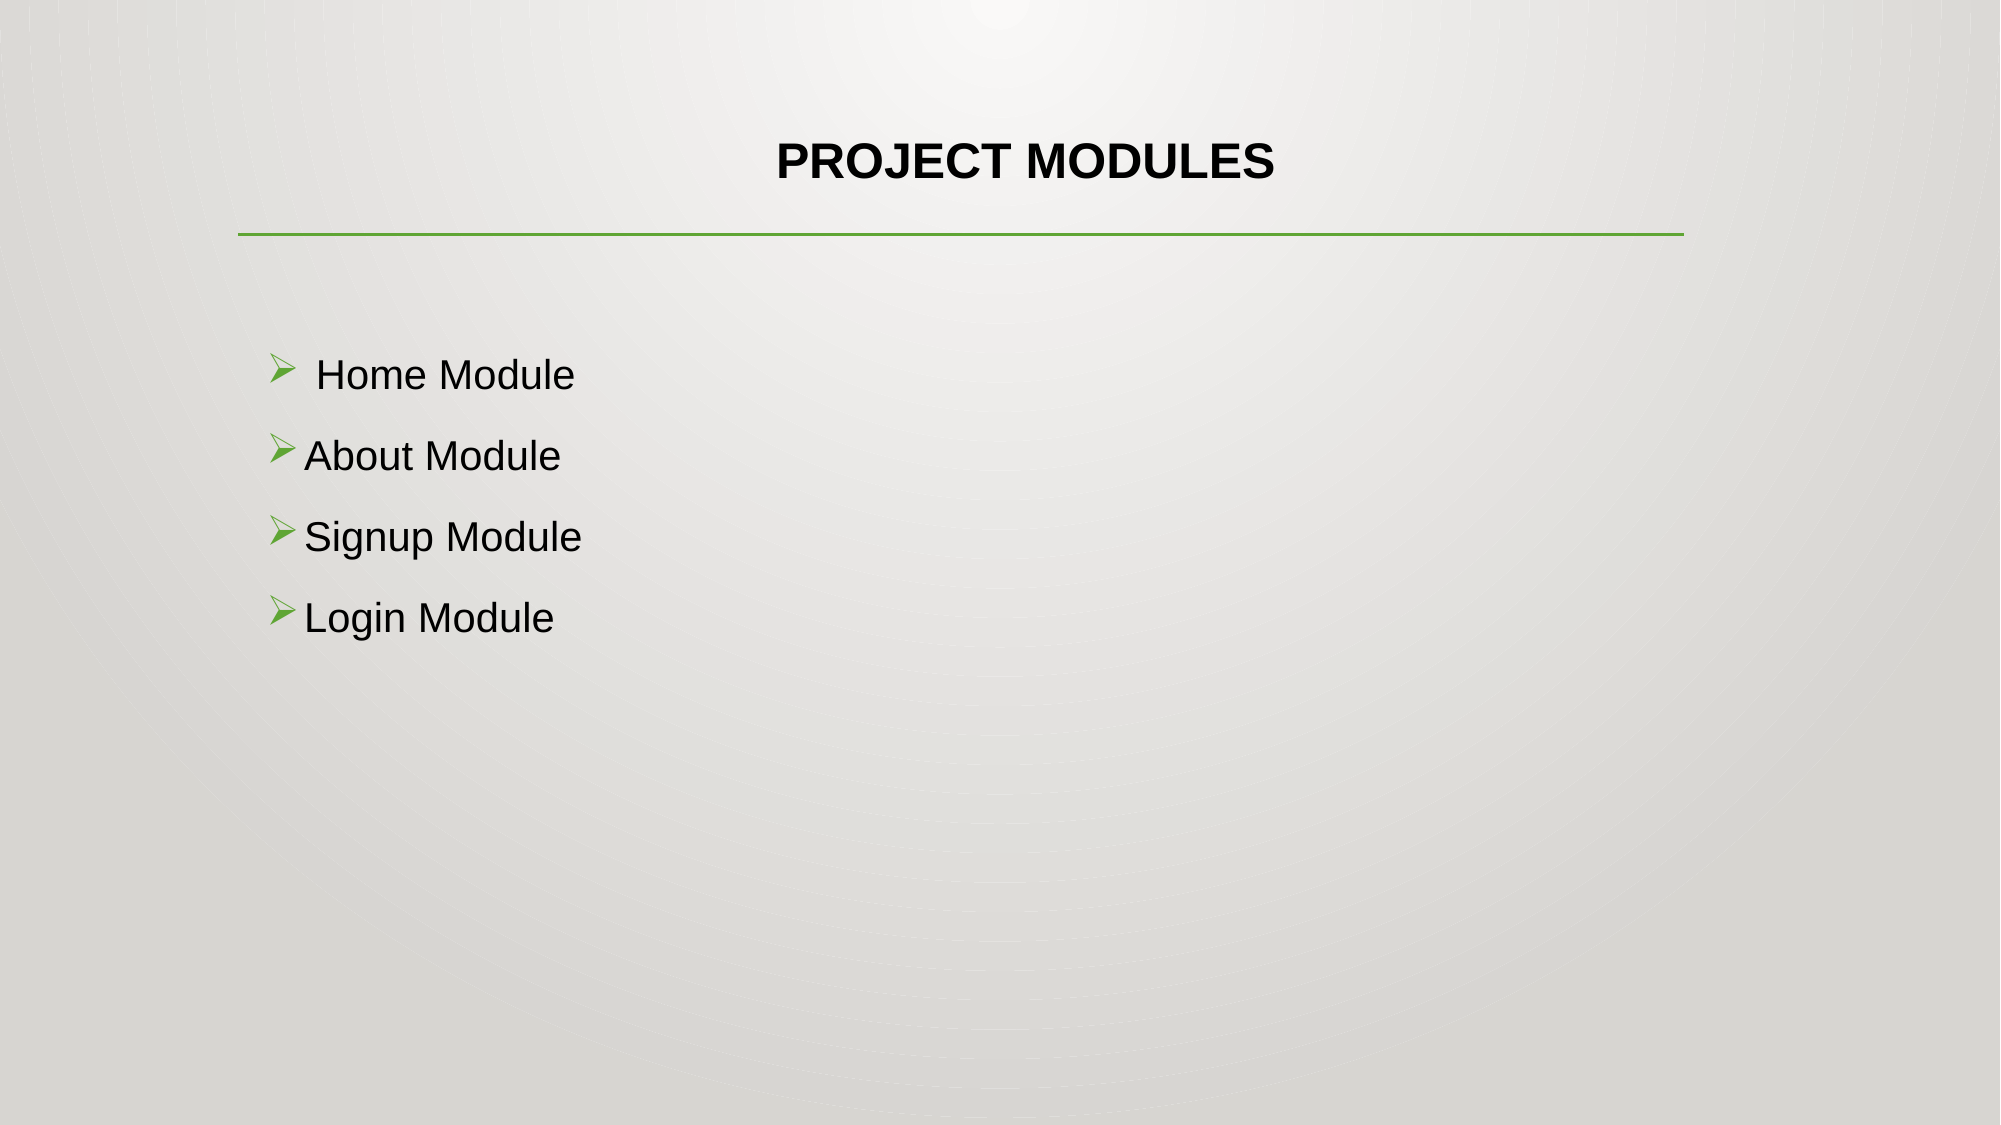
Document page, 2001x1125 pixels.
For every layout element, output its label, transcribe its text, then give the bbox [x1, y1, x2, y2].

list Home Module About Module Signup Module Login Module [251, 330, 1814, 897]
title PROJECT MODULES [238, 94, 1814, 197]
